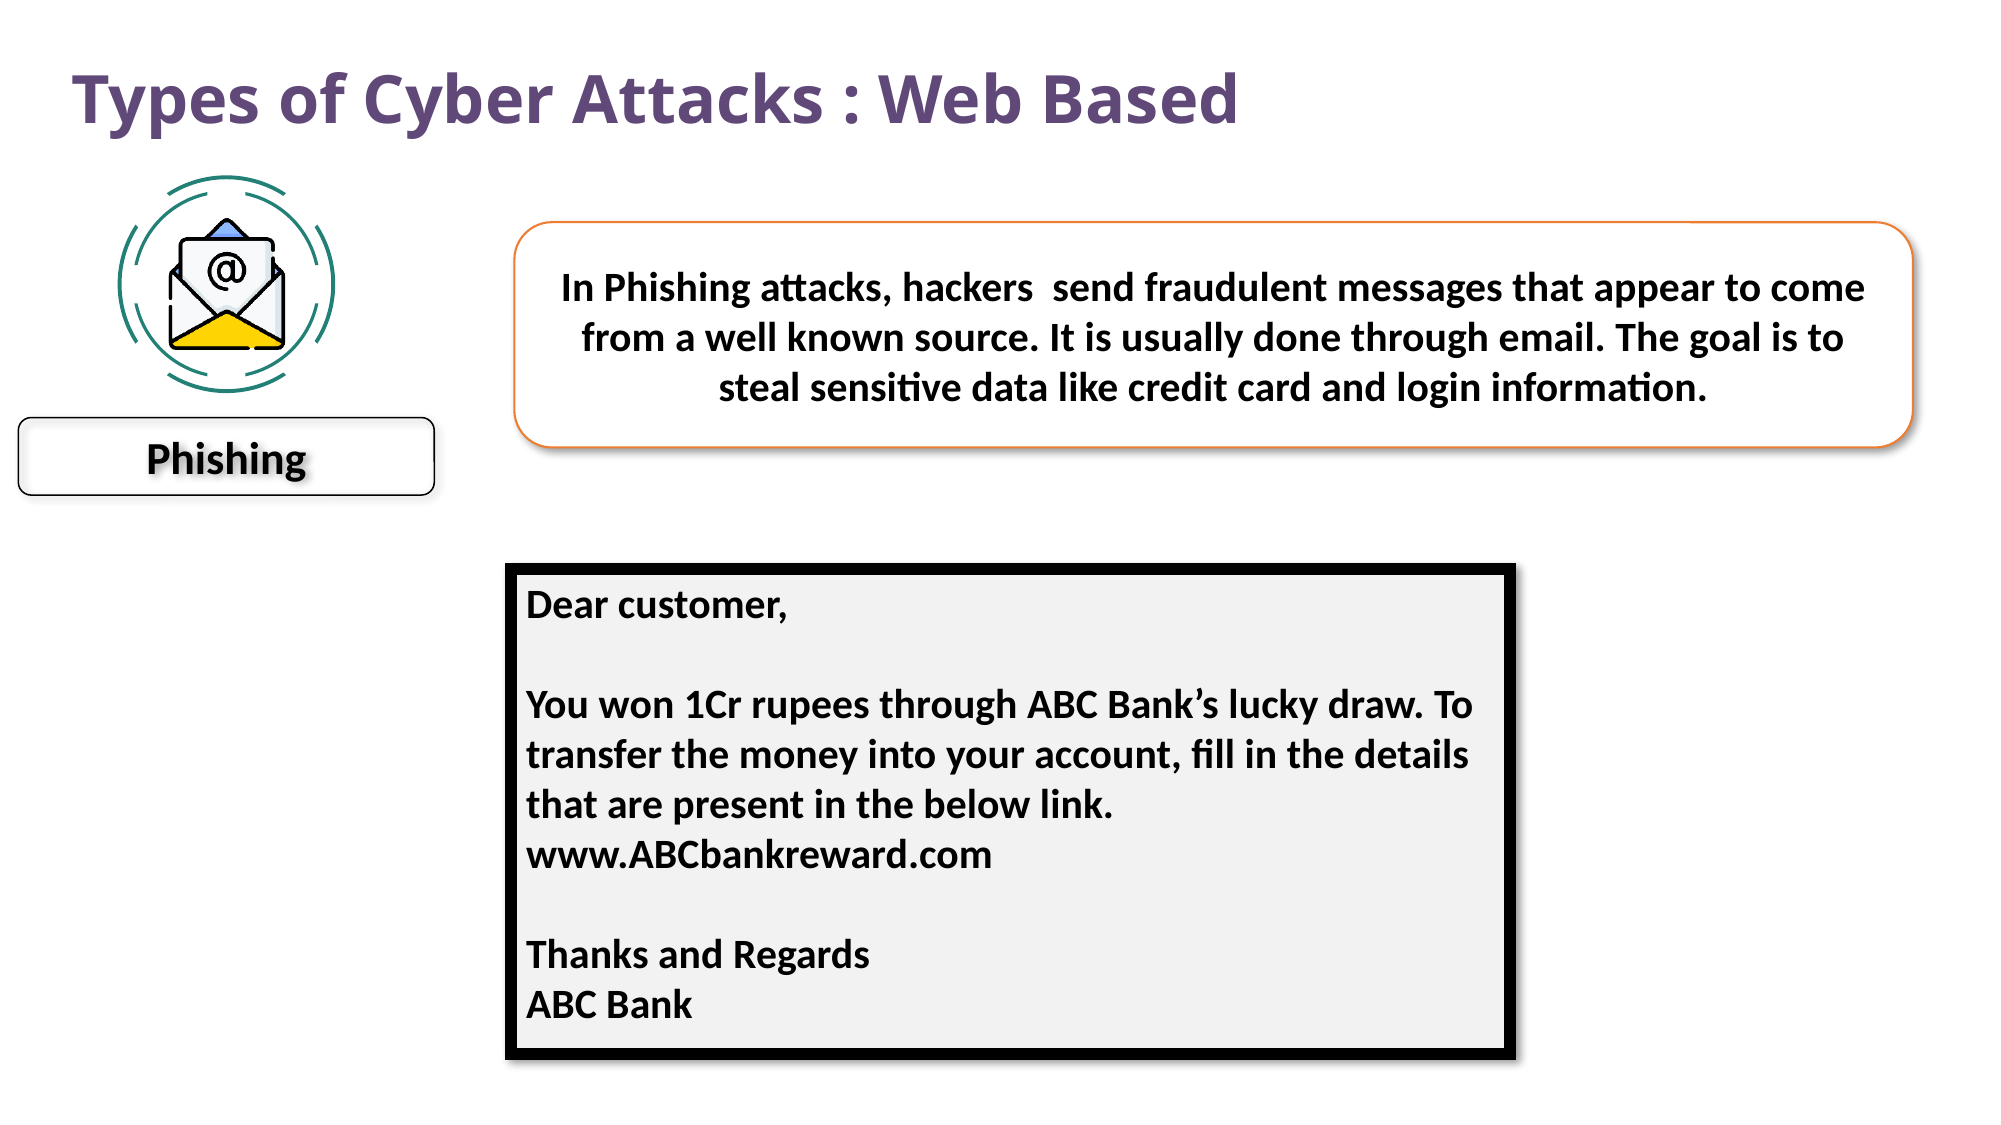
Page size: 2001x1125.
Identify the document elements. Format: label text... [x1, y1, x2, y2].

picture [161, 218, 293, 350]
text_box Types of Cyber Attacks : Web Based [71, 33, 1492, 160]
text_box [111, 169, 342, 400]
text_box Dear customer, You won 1Cr rupees through ABC Bank’s lucky draw. To transfer the money into your account, fill in the details that are present in the below link. www.ABCbankreward.com Thanks and Regards ABC Bank [511, 569, 1511, 1054]
text_box In Phishing attacks, hackers send fraudulent messages that appear to come from a well known source. It is usually done through email. The goal is to steal sensitive data like credit card and login information. [514, 222, 1913, 448]
text_box Phishing [18, 417, 435, 496]
